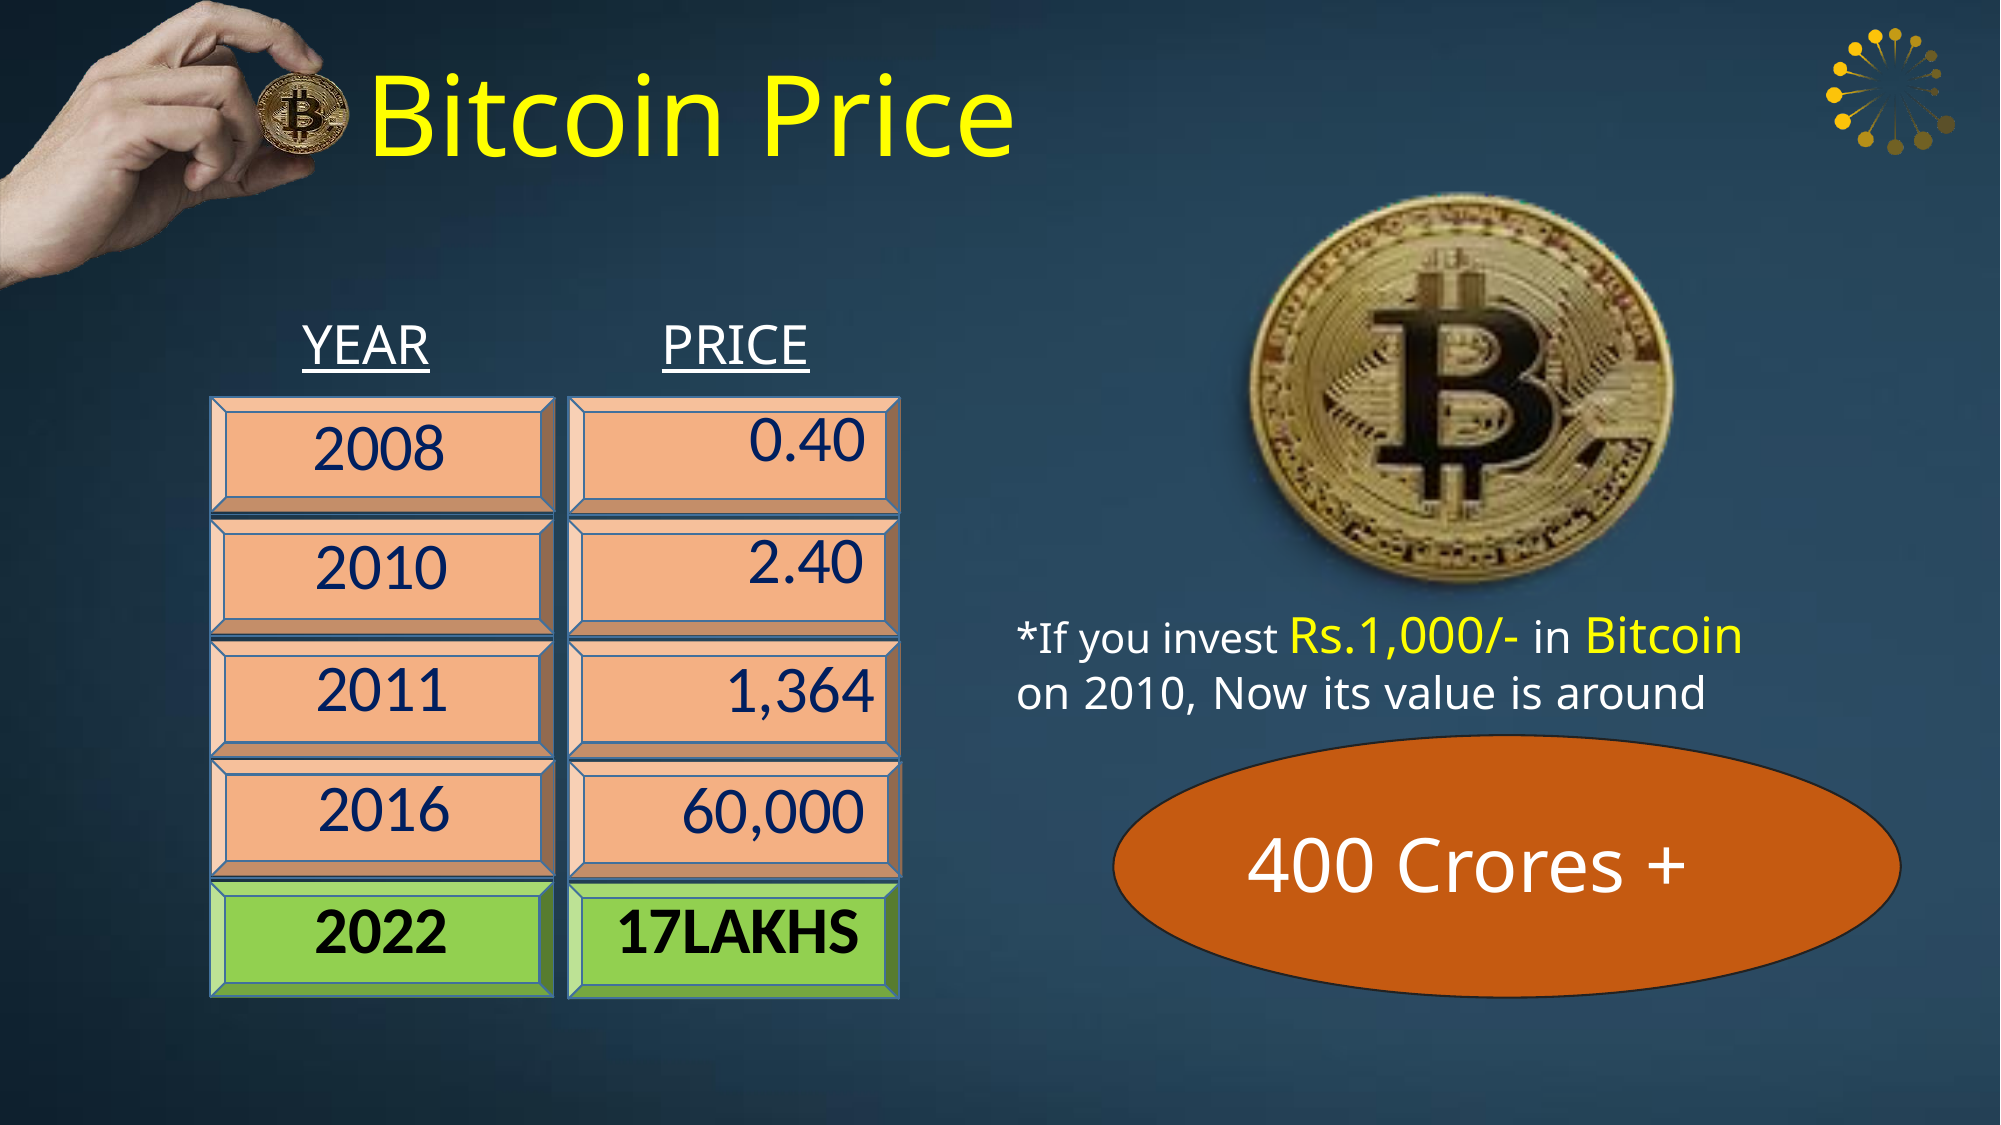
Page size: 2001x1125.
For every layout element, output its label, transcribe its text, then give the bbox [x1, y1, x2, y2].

picture [0, 0, 2000, 1125]
text_box *If you invest Rs.1,000/- in Bitcoin on 2010, Now its value is around [1013, 601, 1874, 719]
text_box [566, 396, 904, 1001]
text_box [208, 396, 557, 999]
title Bitcoin Price [353, 2, 1775, 233]
text_box PRICE [659, 307, 829, 376]
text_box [1111, 733, 1902, 999]
text_box YEAR [300, 307, 452, 376]
